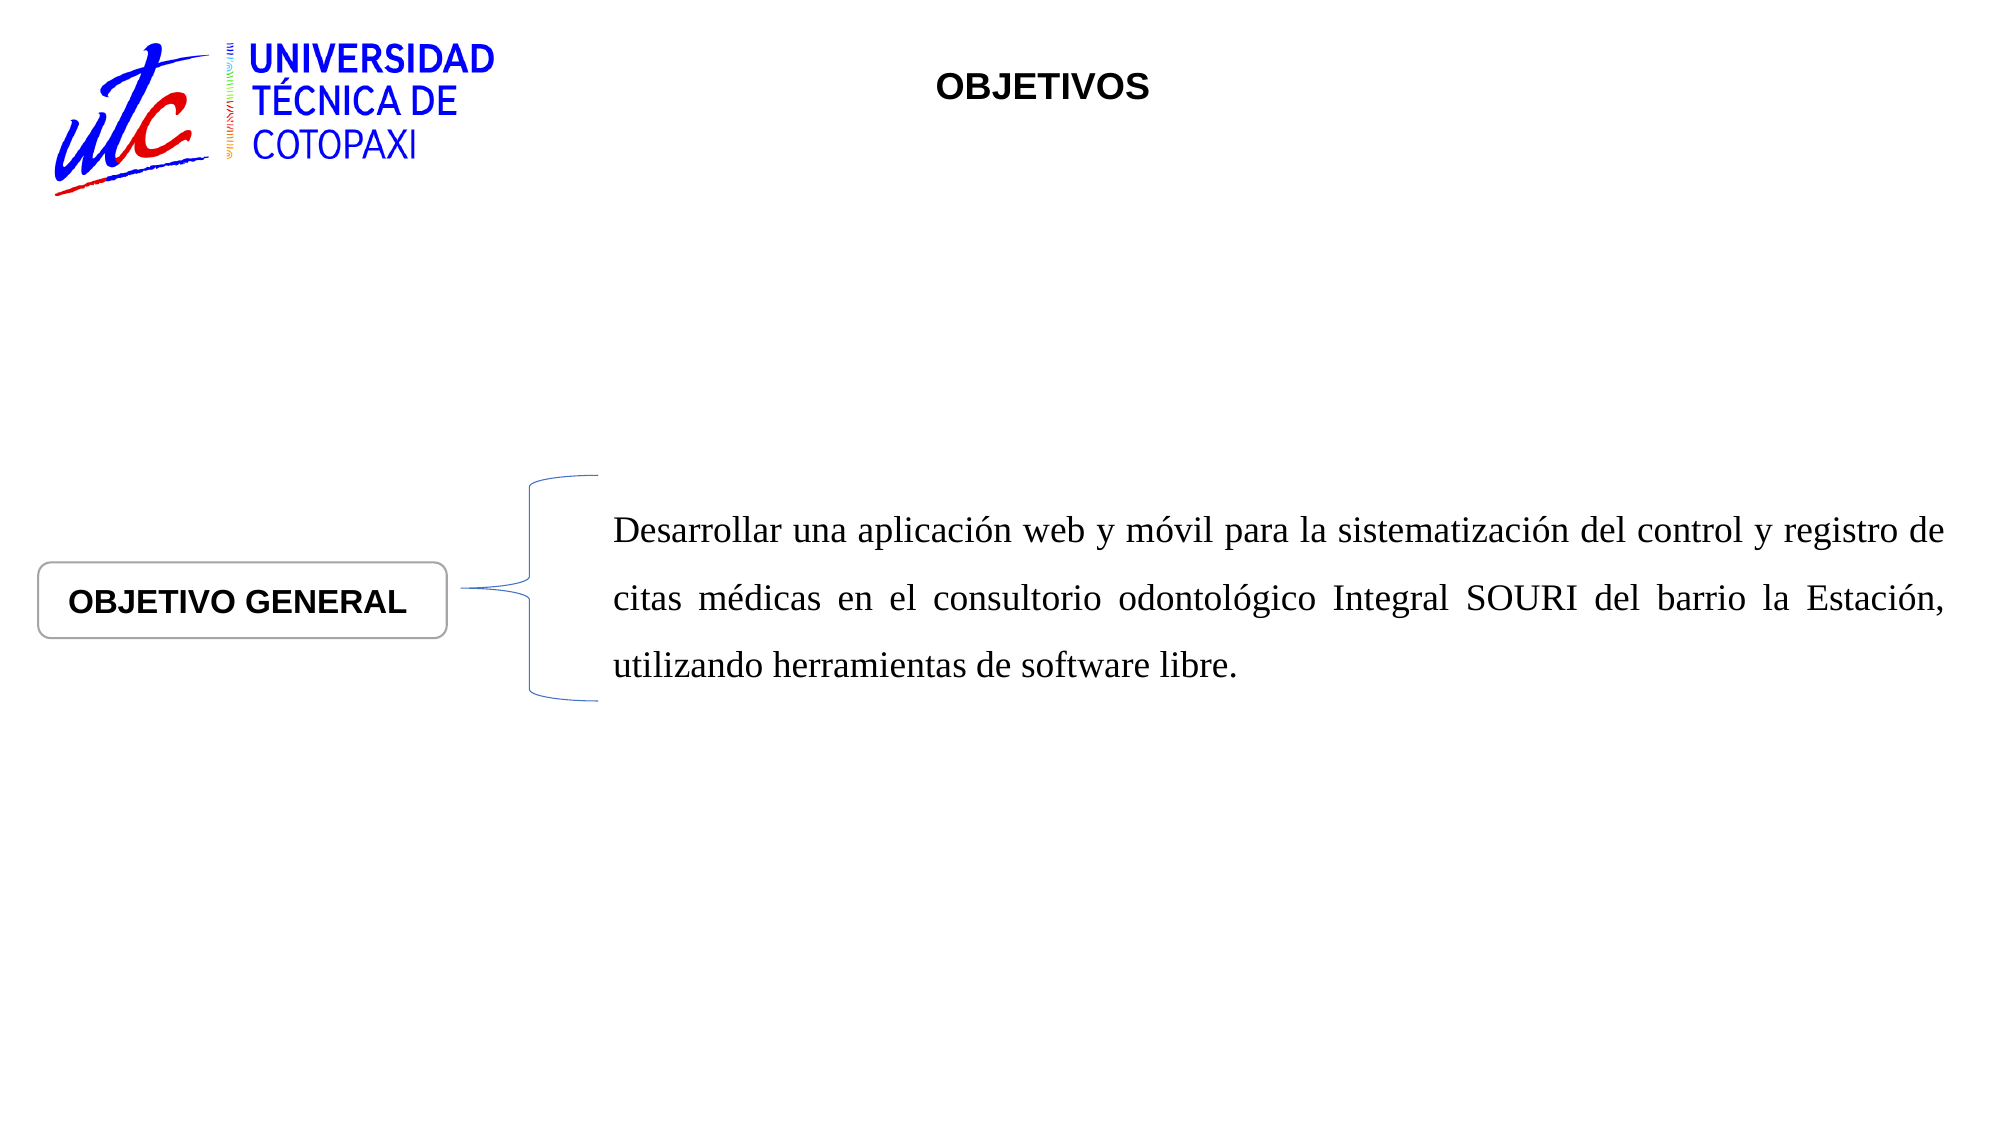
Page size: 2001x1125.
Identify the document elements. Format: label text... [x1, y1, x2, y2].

picture [54, 38, 540, 196]
text_box Desarrollar una aplicación web y móvil para la sistematización del control y registro de citas médicas en el consultorio odontológico Integral SOURI del barrio la Estación, utilizando herramientas de software libre. [598, 475, 1962, 693]
text_box OBJETIVOS [920, 42, 1180, 117]
text_box [460, 474, 599, 702]
text_box OBJETIVO GENERAL [37, 561, 448, 640]
